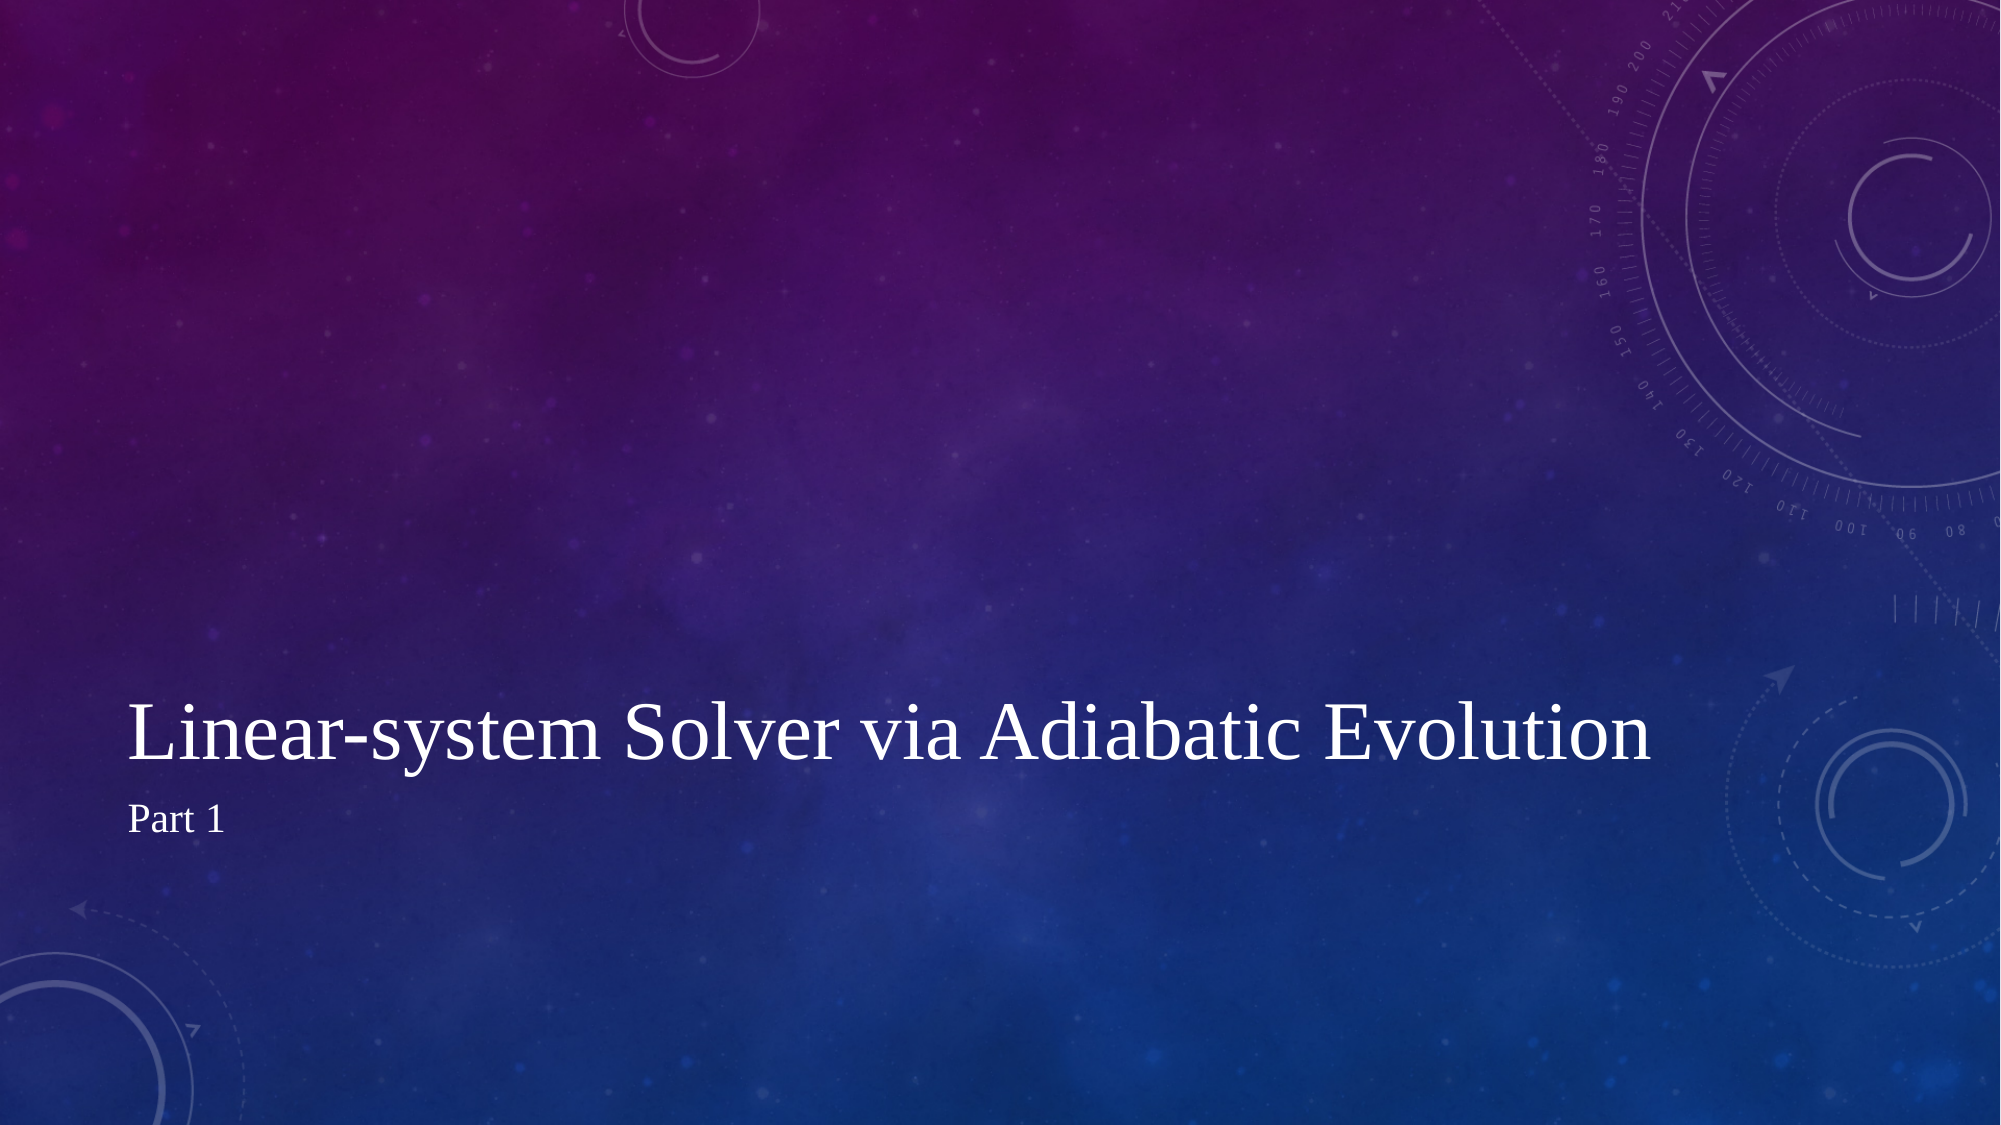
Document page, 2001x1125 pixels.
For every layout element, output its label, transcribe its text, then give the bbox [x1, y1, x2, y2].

picture [0, 0, 2001, 1125]
list Part 1 [112, 783, 1775, 925]
title Linear-system Solver via Adiabatic Evolution [112, 542, 1775, 783]
